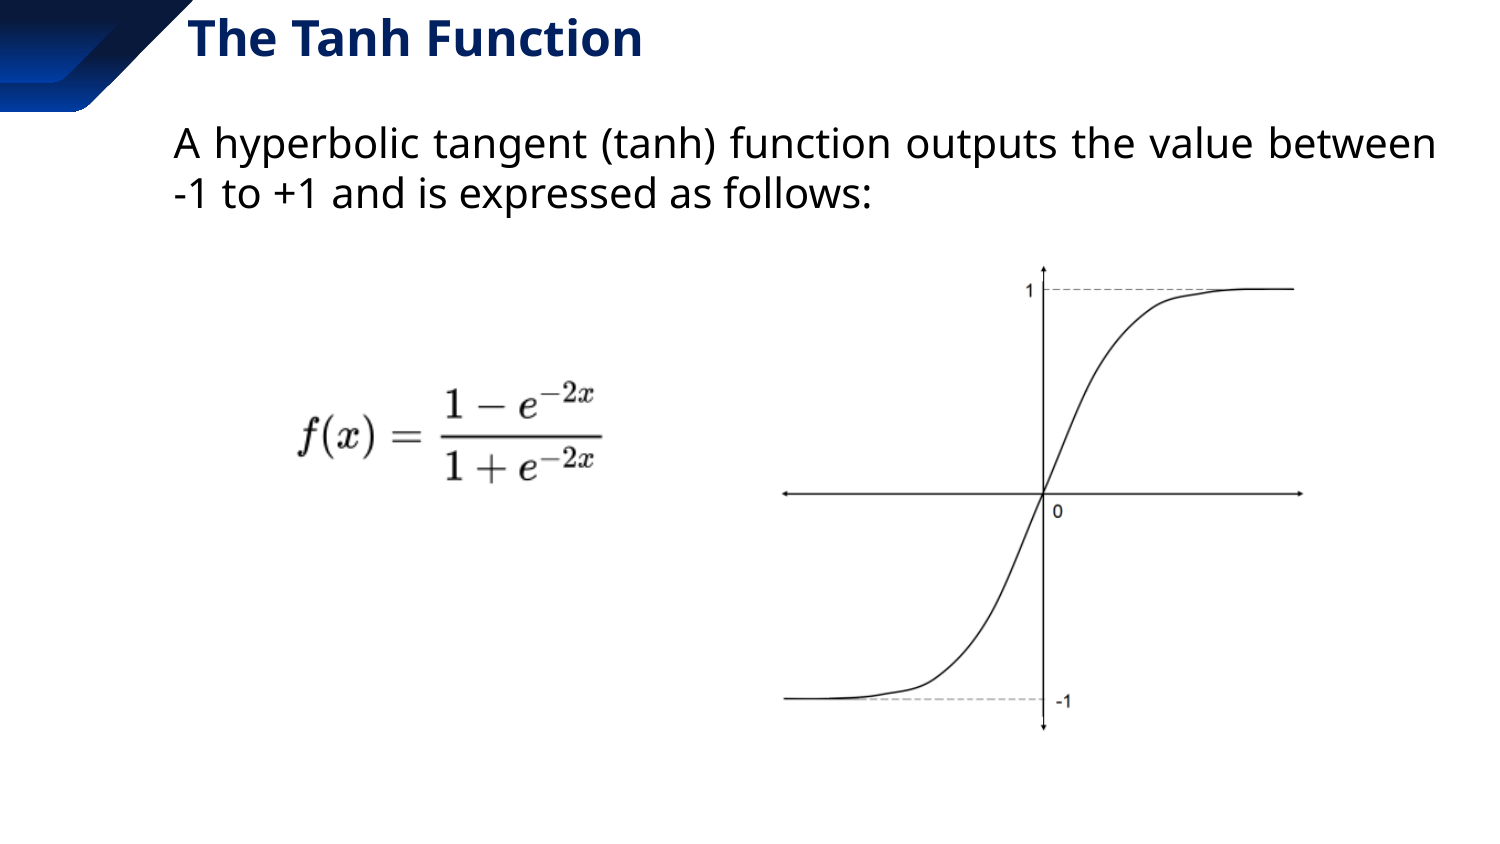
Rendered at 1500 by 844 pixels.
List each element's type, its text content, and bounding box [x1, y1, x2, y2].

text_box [768, 258, 1316, 738]
title The Tanh Function [194, 0, 1466, 122]
text_box A hyperbolic tangent (tanh) function outputs the value between -1 to +1 and is expressed as follows: [158, 109, 1453, 225]
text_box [280, 374, 620, 509]
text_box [0, 0, 194, 112]
